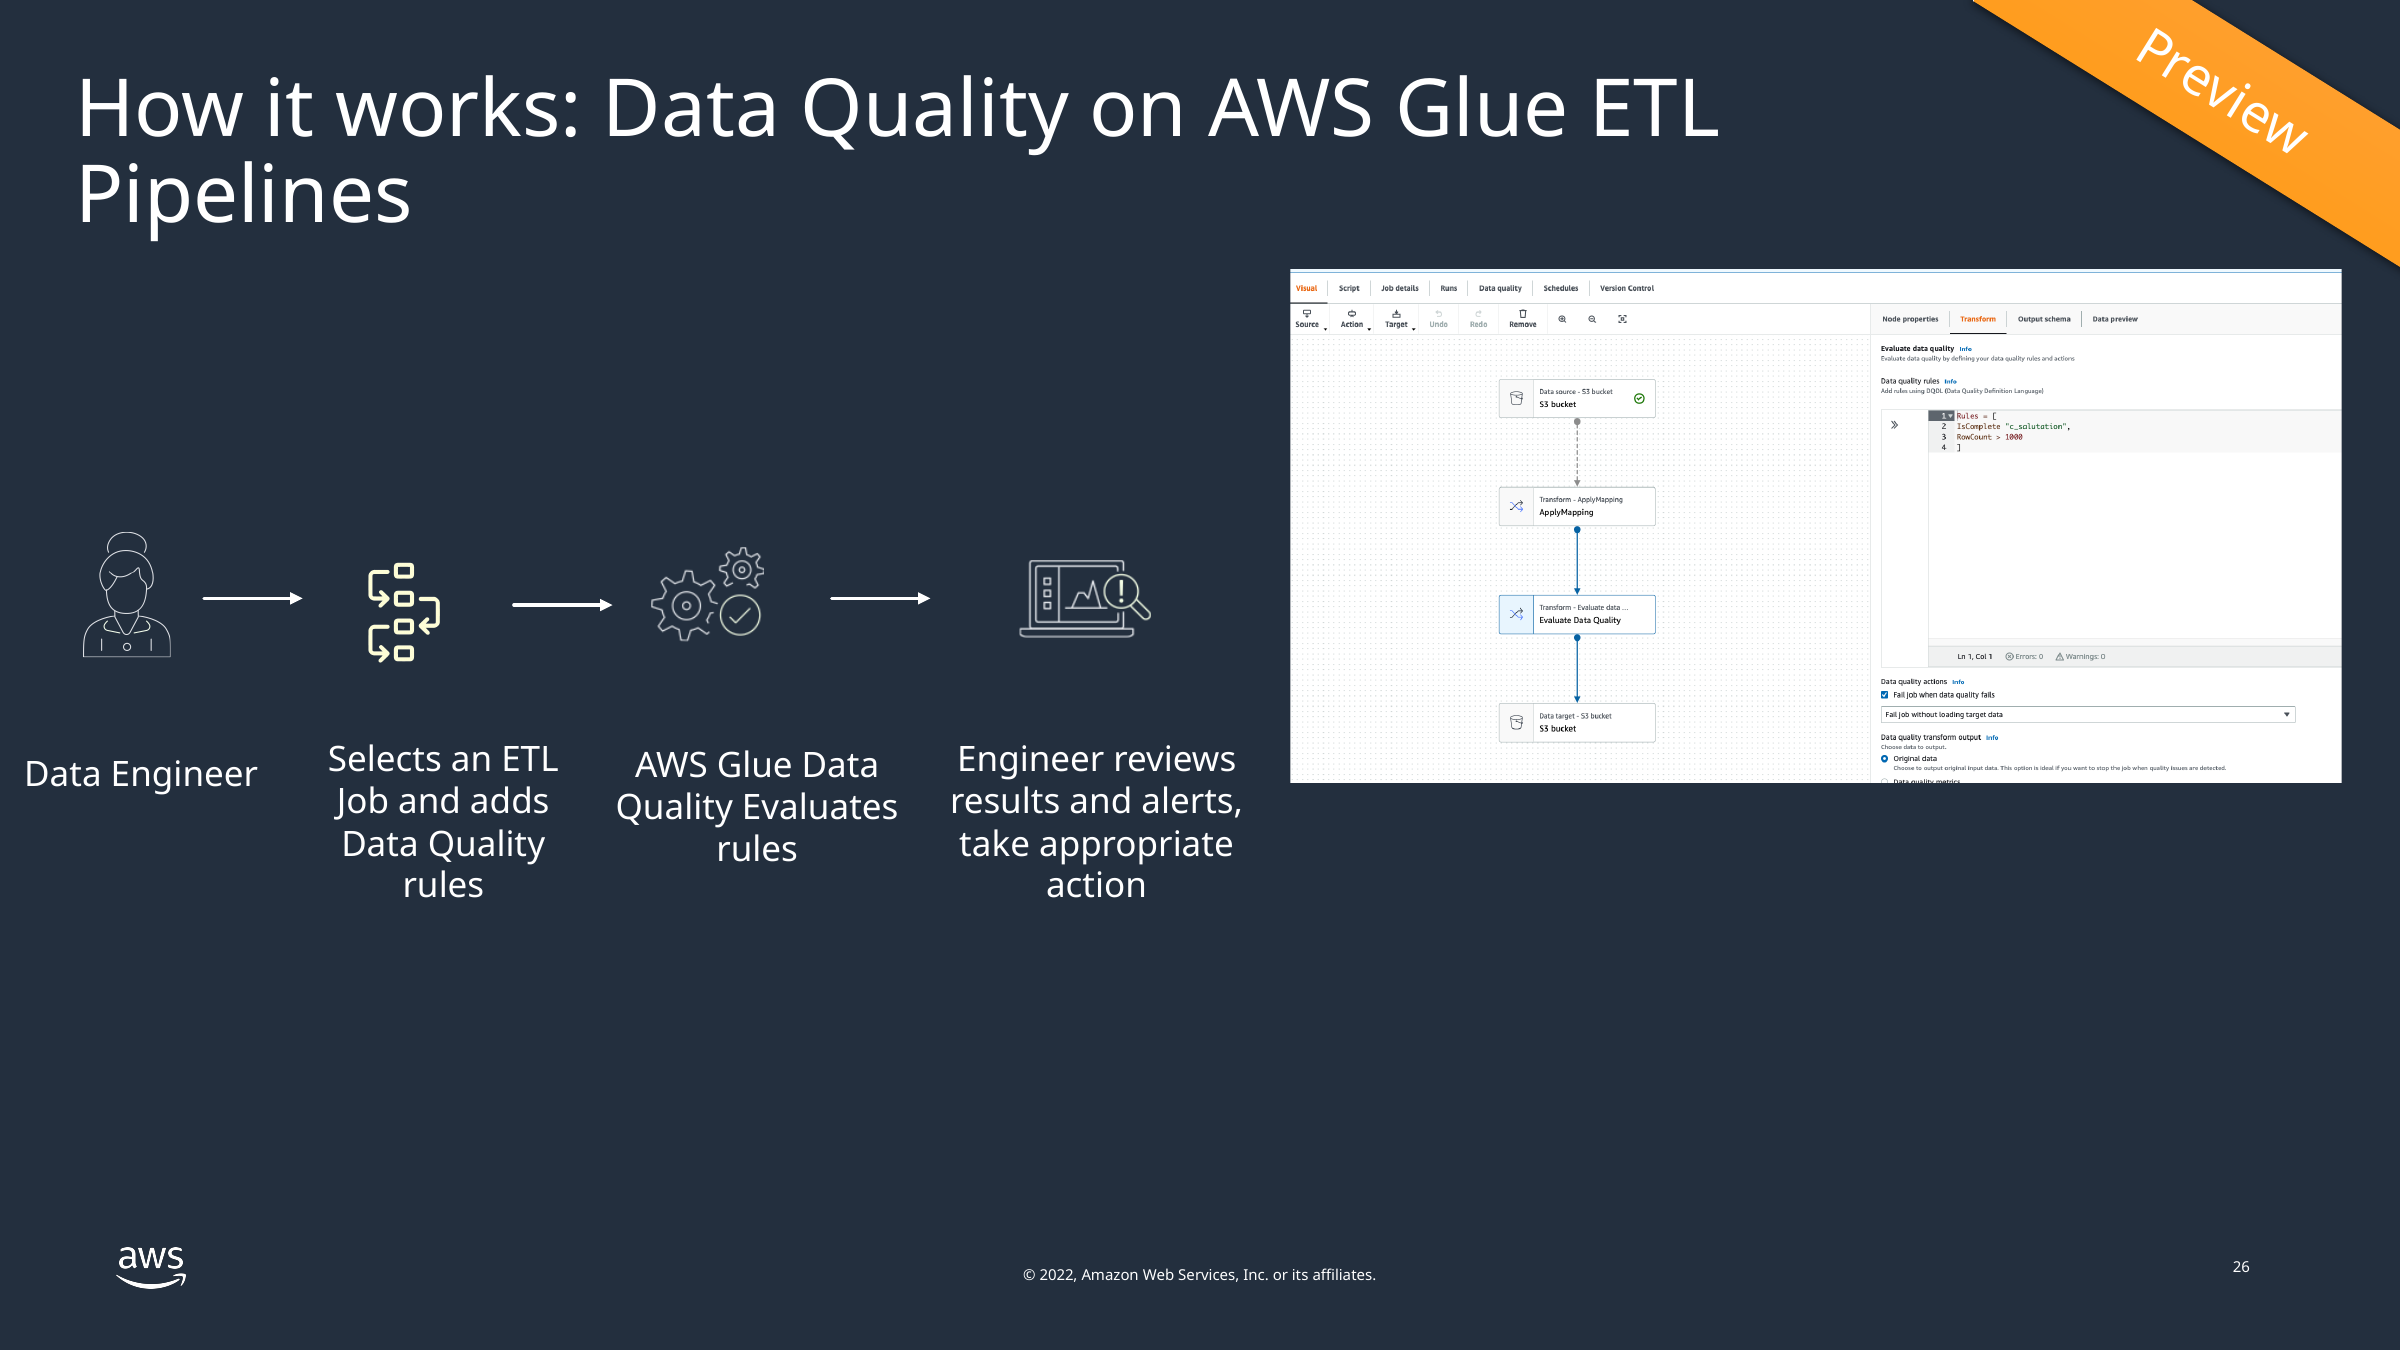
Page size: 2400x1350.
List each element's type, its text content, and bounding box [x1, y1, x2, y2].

text_box Preview [1972, 0, 2400, 267]
text_box Engineer reviews results and alerts, take appropriate action [930, 729, 1263, 913]
text_box Data Engineer [0, 743, 283, 801]
picture [83, 530, 171, 658]
picture [1290, 269, 2342, 783]
picture [331, 539, 477, 686]
picture [1018, 558, 1152, 639]
text_box Selects an ETL Job and adds Data Quality rules [302, 729, 584, 913]
title How it works: Data Quality on AWS Glue ETL Pipelines [75, 59, 1793, 250]
picture [116, 1247, 186, 1289]
picture [649, 545, 764, 643]
text_box AWS Glue Data Quality Evaluates rules [583, 735, 930, 876]
